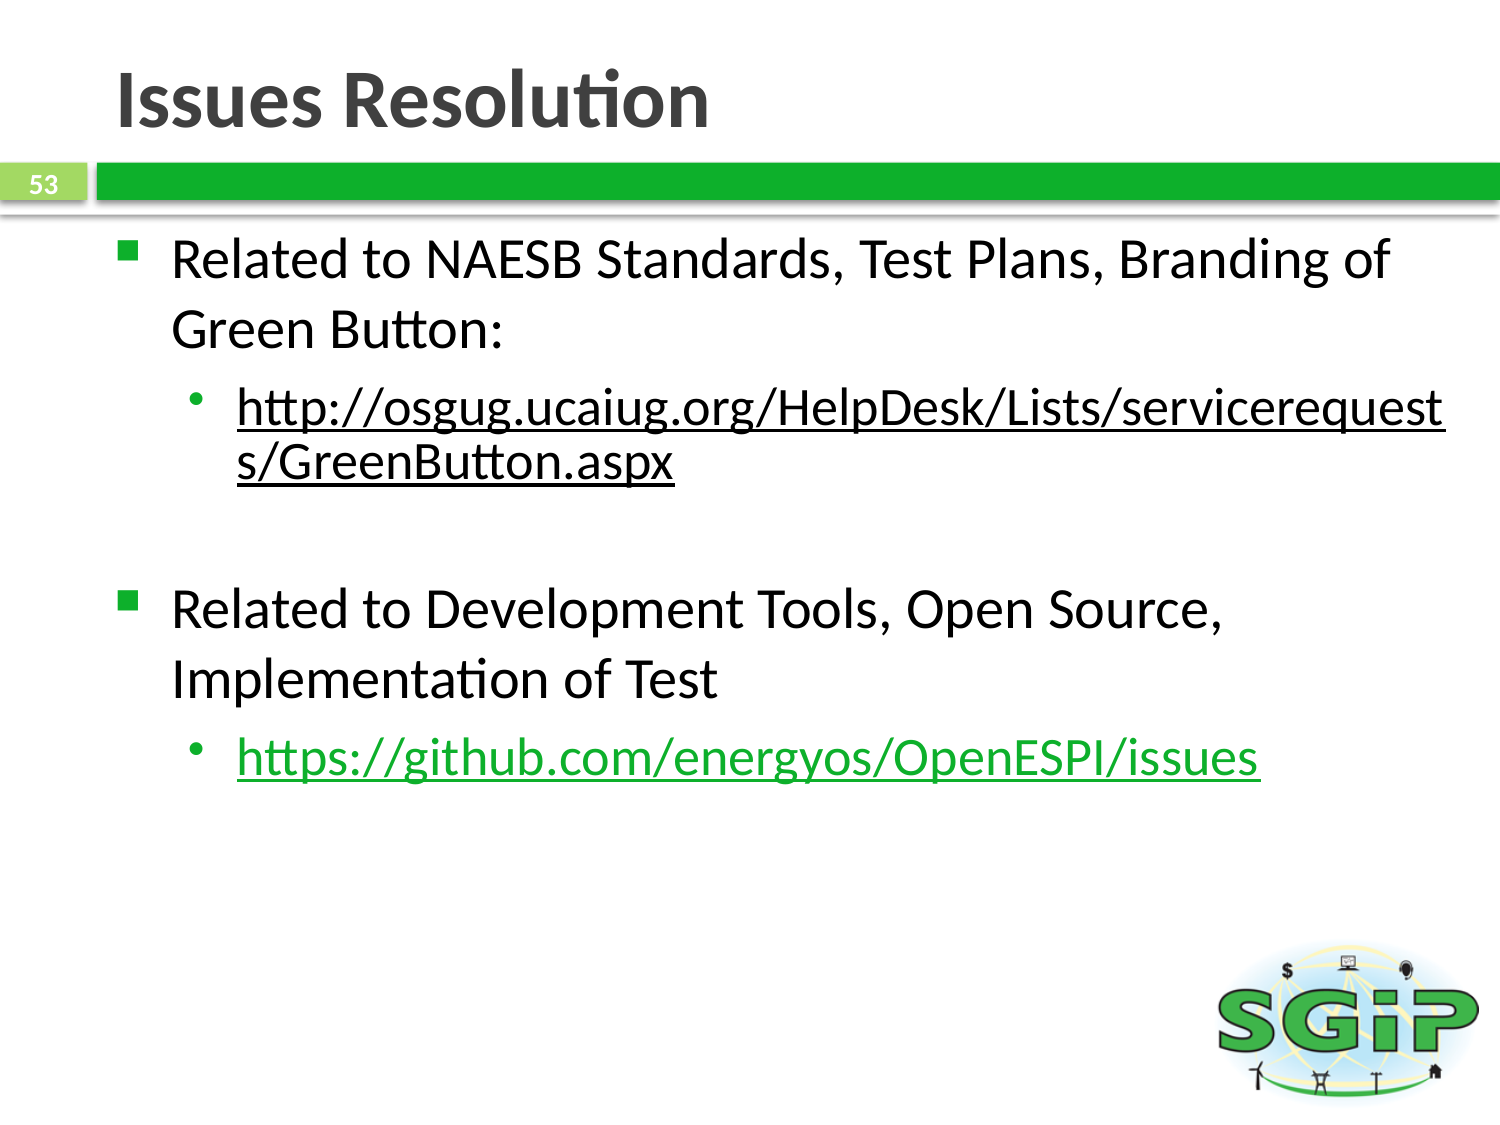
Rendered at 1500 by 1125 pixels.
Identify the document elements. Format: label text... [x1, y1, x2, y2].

picture [1212, 937, 1479, 1110]
title Issues Resolution [100, 12, 1475, 175]
slide_number 53 [0, 162, 88, 203]
list Related to NAESB Standards, Test Plans, Branding of Green Button: http://osgug.ucaiug.org/HelpDesk/Lists/servicerequests/GreenButton.aspx Related to Development Tools, Open Source, Implementation of Test https://github.com/energyos/OpenESPI/issues [99, 212, 1475, 1025]
